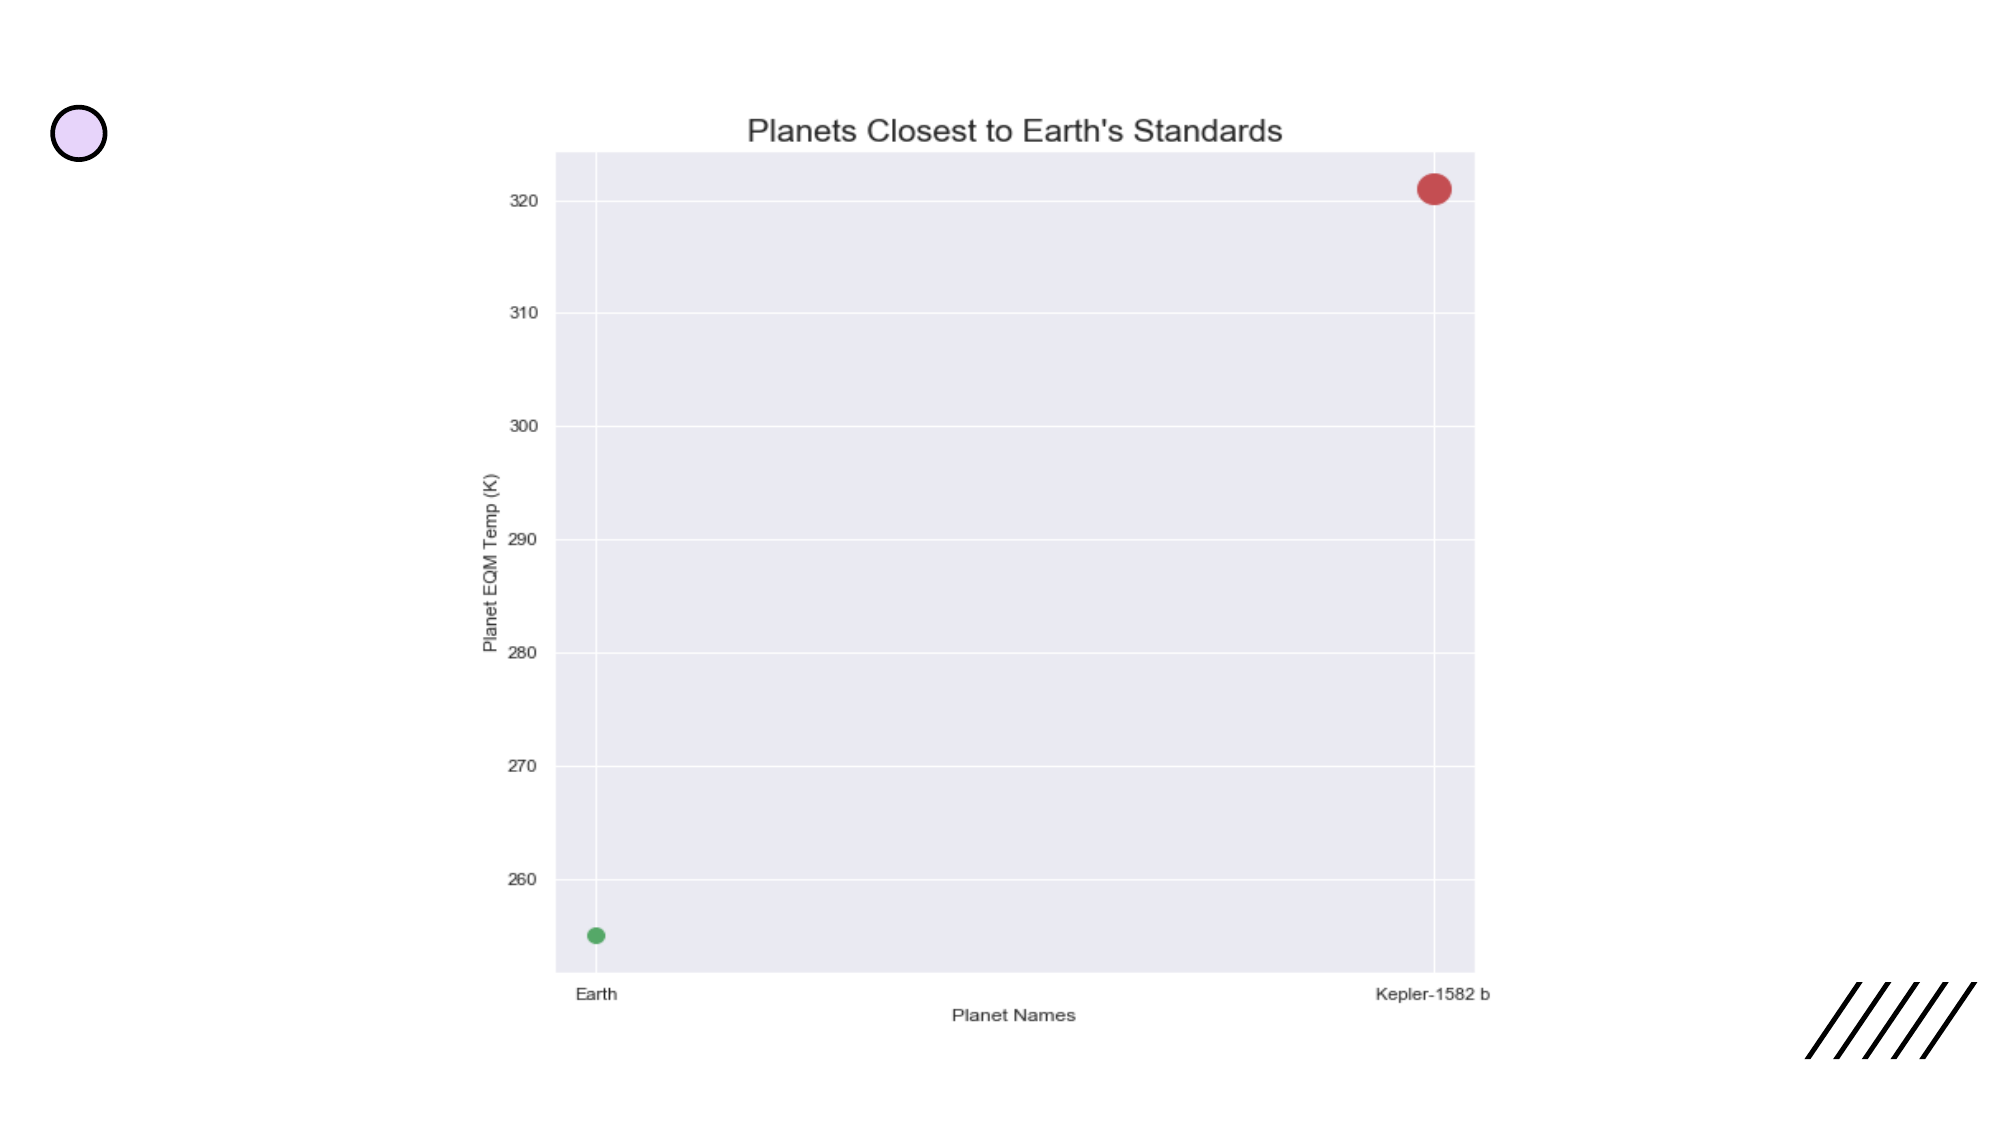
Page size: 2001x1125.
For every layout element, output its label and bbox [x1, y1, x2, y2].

list [406, 21, 1594, 1109]
